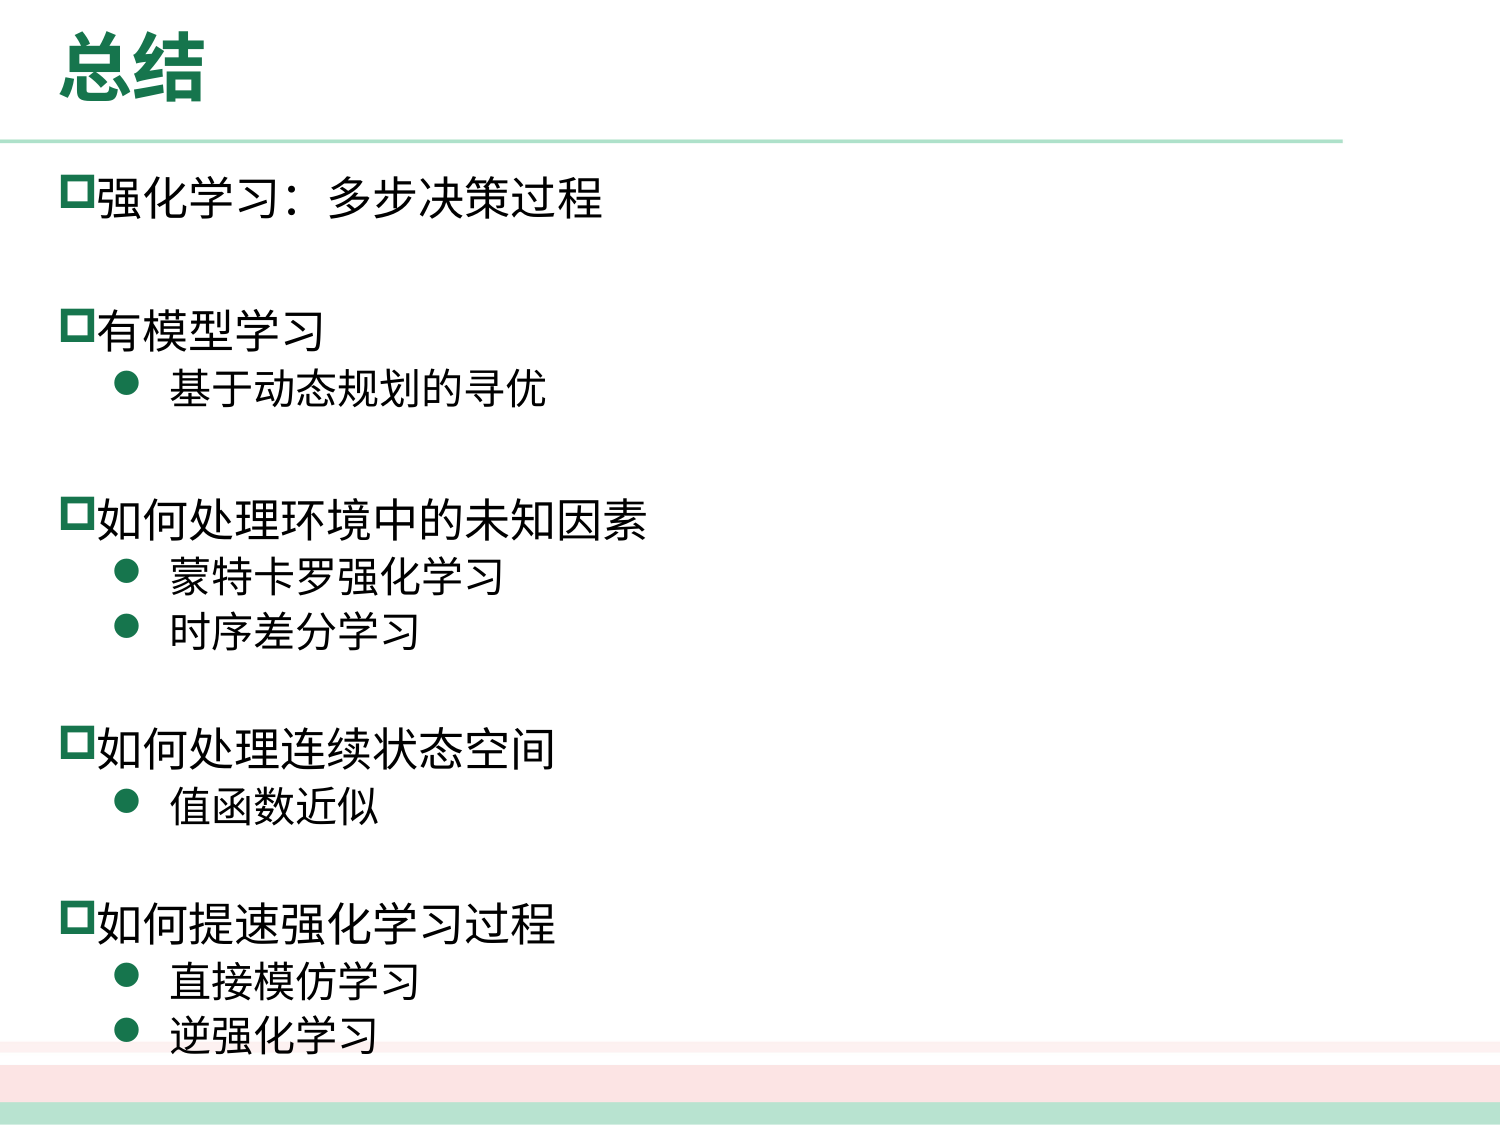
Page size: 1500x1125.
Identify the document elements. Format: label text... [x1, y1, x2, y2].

picture [0, 0, 1500, 1125]
list 强化学习：多步决策过程 有模型学习 基于动态规划的寻优 如何处理环境中的未知因素 蒙特卡罗强化学习 时序差分学习 如何处理连续状态空间 值函数近似 如何提速强化学习过程 直接模仿学习 逆强化学习 [42, 168, 1457, 1076]
title 总结 [42, 7, 1337, 135]
